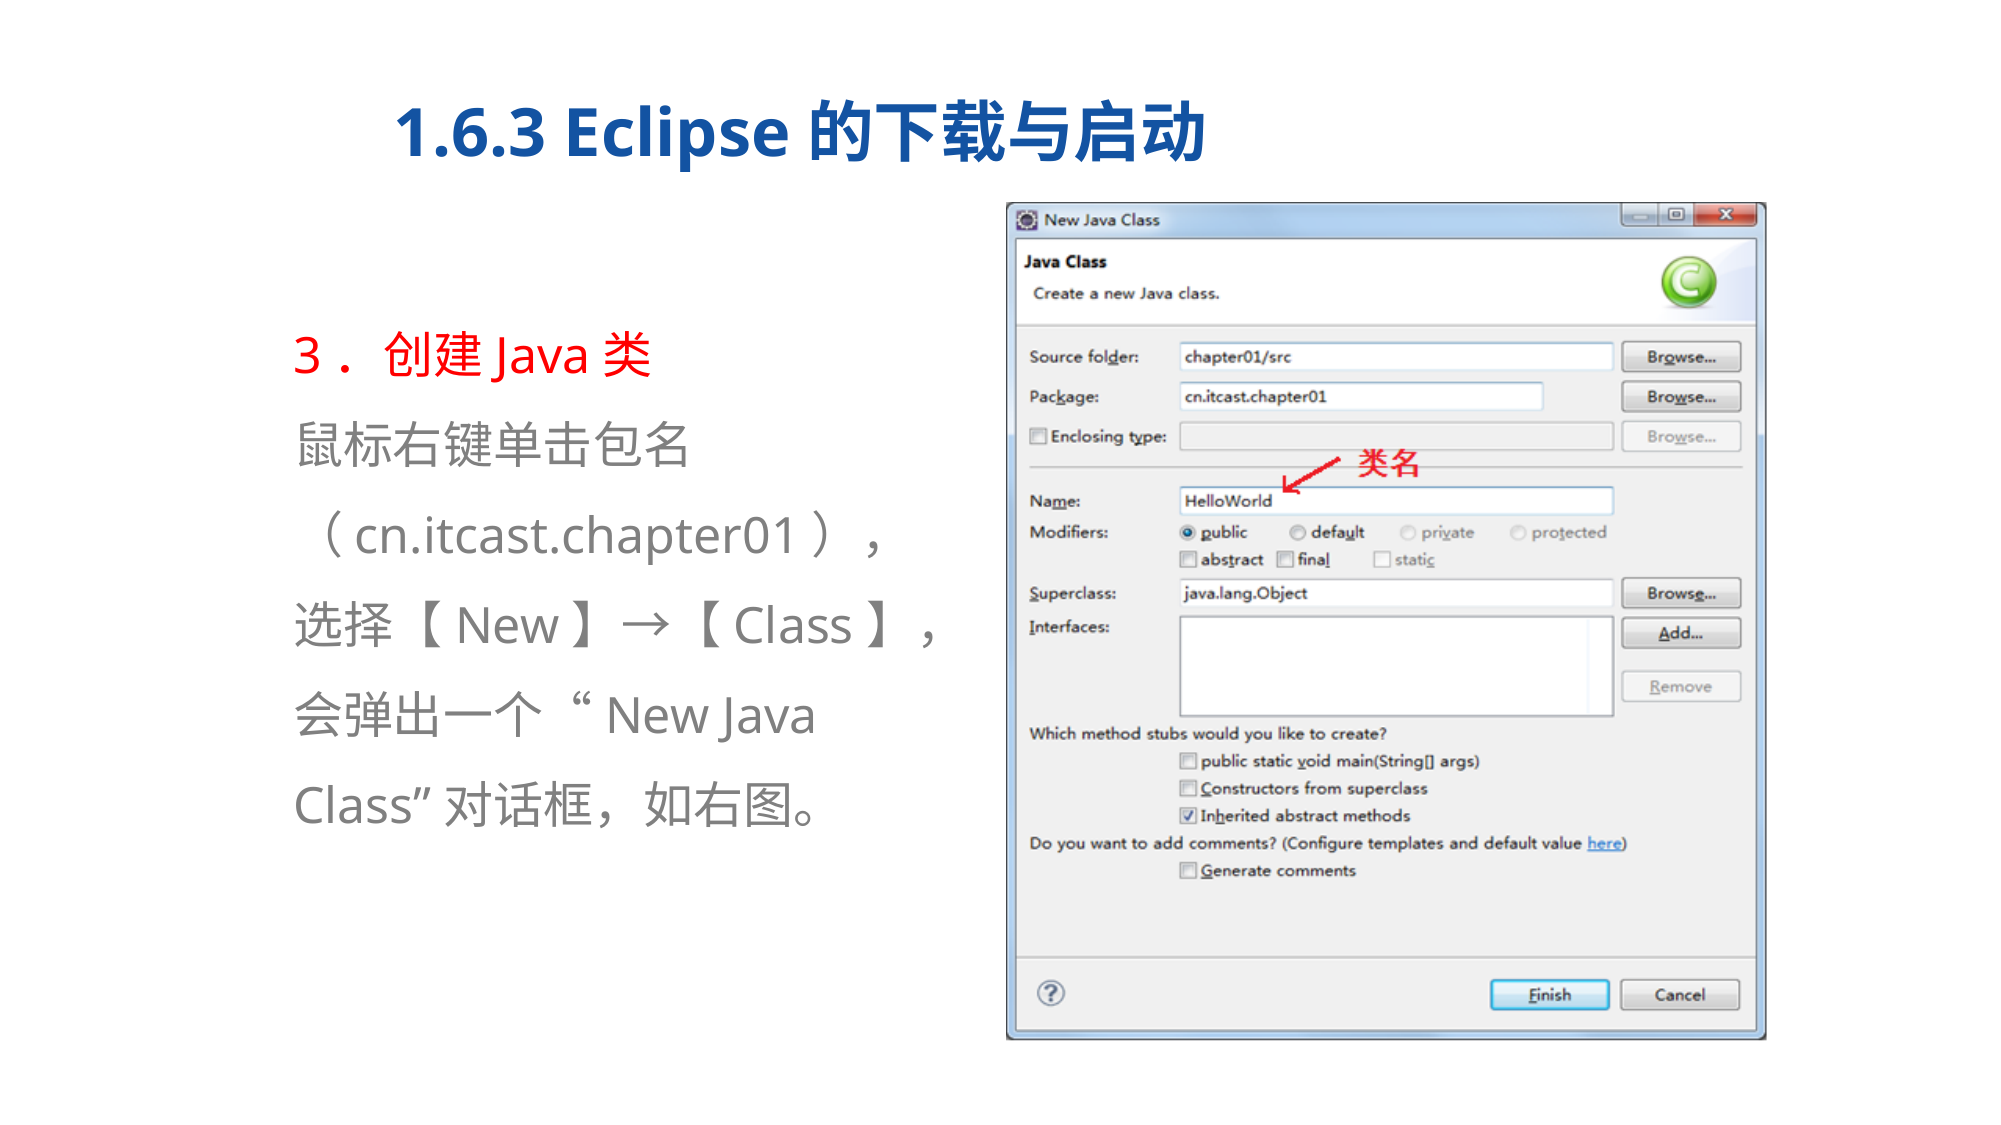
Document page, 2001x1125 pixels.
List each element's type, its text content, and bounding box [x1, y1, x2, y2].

text_box 3．创建Java类 鼠标右键单击包名（cn.itcast.chapter01），选择【New】→【Class】，会弹出一个“New Java Class”对话框，如右图。 [278, 286, 944, 869]
picture [1006, 202, 1770, 1042]
text_box 1.6.3 Eclipse的下载与启动 [379, 82, 1310, 177]
